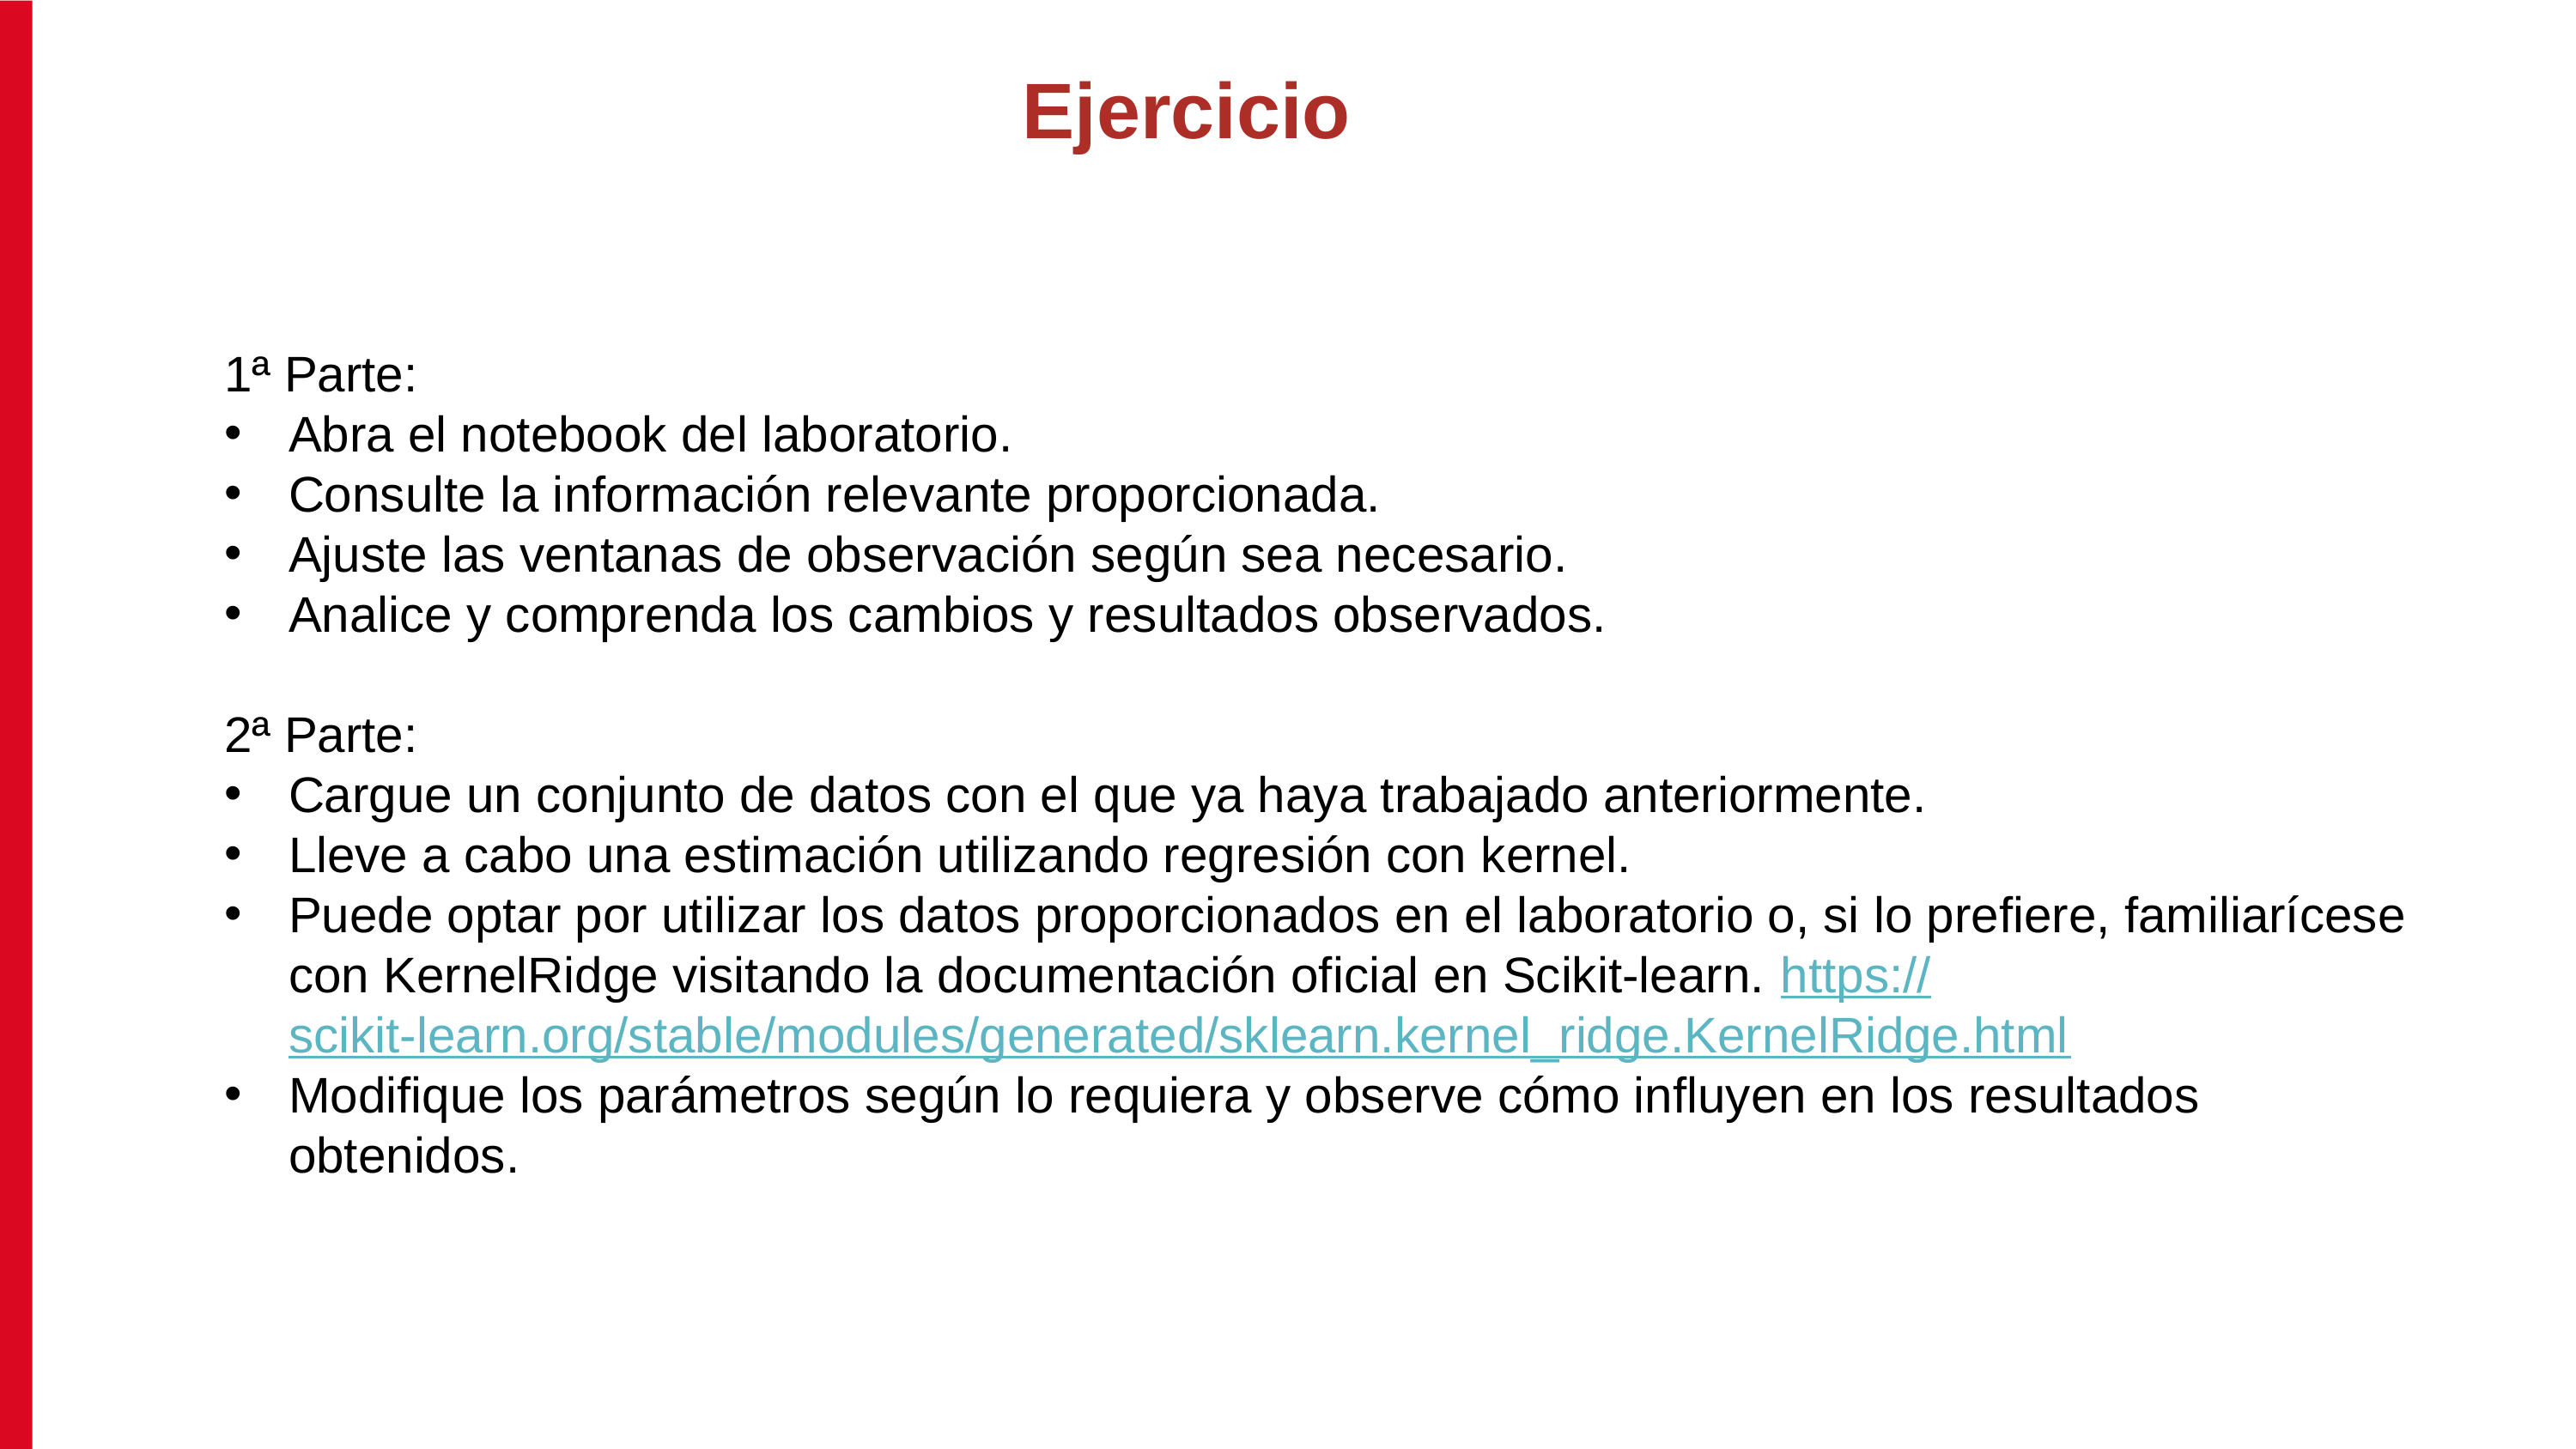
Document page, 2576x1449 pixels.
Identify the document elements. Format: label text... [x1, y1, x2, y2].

text_box Ejercicio [148, 61, 2193, 215]
list 1ª Parte: Abra el notebook del laboratorio. Consulte la información relevante proporcionada. Ajuste las ventanas de observación según sea necesario. Analice y comprenda los cambios y resultados observados. 2ª Parte: Cargue un conjunto de datos con el que ya haya trabajado anteriormente. Lleve a cabo una estimación utilizando regresión con kernel. Puede optar por utilizar los datos proporcionados en el laboratorio o, si lo prefiere, familiarícese con KernelRidge visitando la documentación oficial en Scikit-learn. https://scikit-learn.org/stable/modules/generated/sklearn.kernel_ridge.KernelRidge.html Modifique los parámetros según lo requiera y observe cómo influyen en los resultados obtenidos. [211, 336, 2456, 946]
